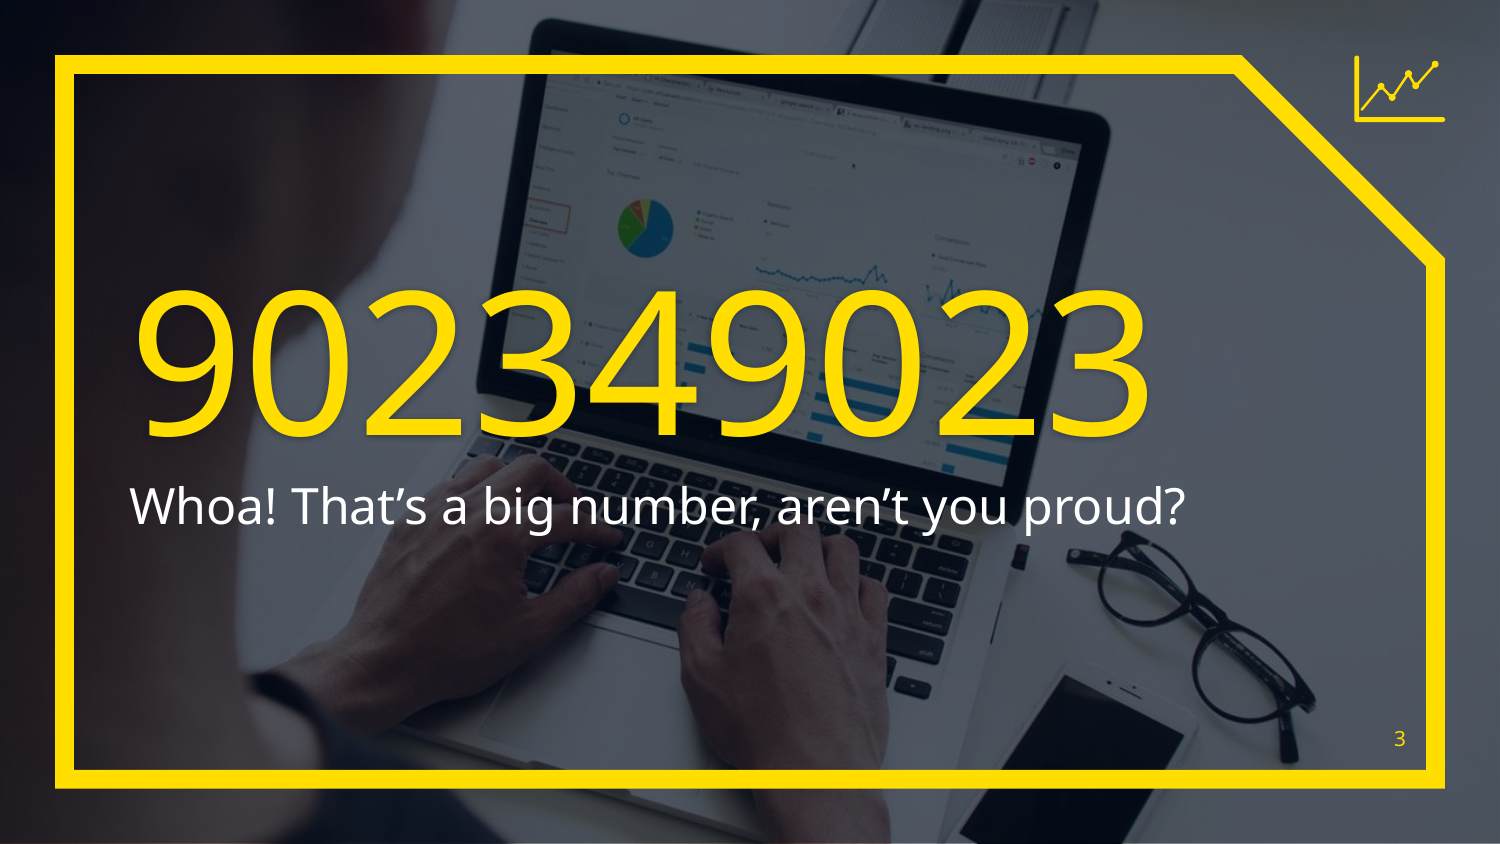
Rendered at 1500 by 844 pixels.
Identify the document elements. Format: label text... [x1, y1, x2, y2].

slide_number 3 [1366, 711, 1406, 755]
title 902349023 [129, 284, 1388, 465]
picture [0, 0, 1500, 844]
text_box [1354, 55, 1446, 123]
subtitle Whoa! That’s a big number, aren’t you proud? [129, 465, 1388, 595]
